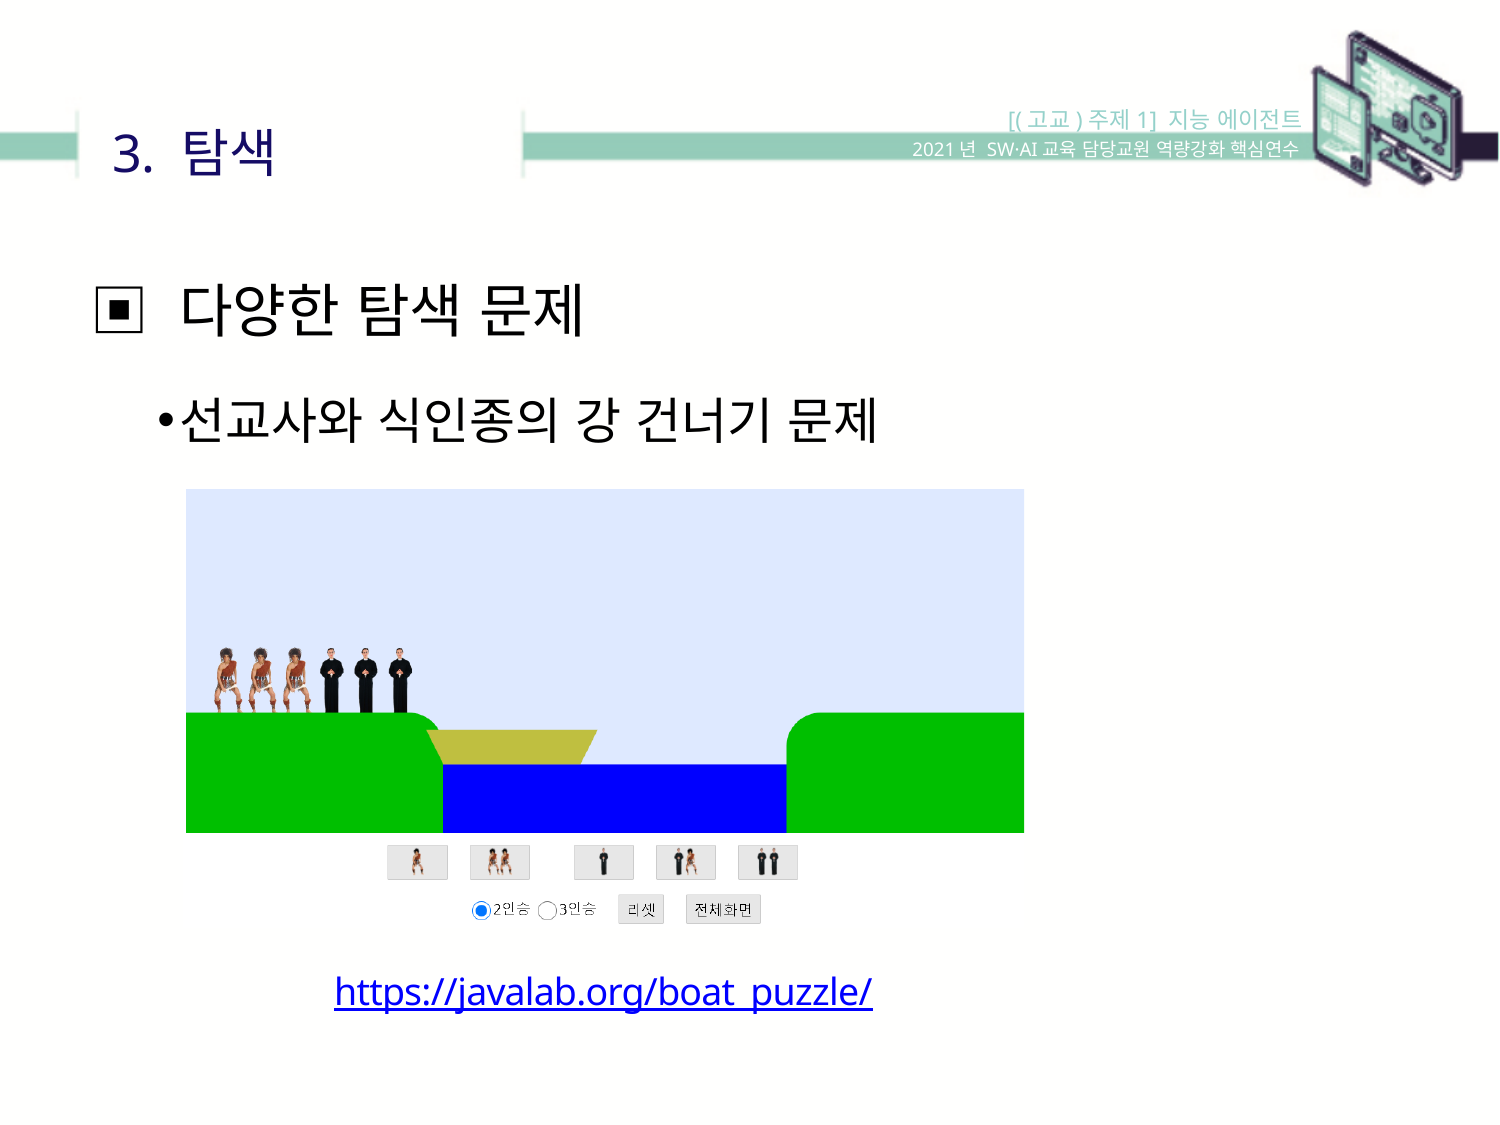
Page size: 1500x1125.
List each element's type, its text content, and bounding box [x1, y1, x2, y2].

text_box 3. 탐색 [97, 113, 539, 192]
text_box https://javalab.org/boat_puzzle/ [228, 945, 979, 1027]
text_box ▣ 다양한 탐색 문제 선교사와 식인종의 강 건너기 문제 [76, 266, 1482, 457]
picture [0, 0, 1500, 1125]
text_box [(고교)주제1] 지능 에이전트 [977, 98, 1318, 142]
text_box 2021년 SW·AI교육 담당교원 역량강화 핵심연수 [971, 130, 1315, 157]
